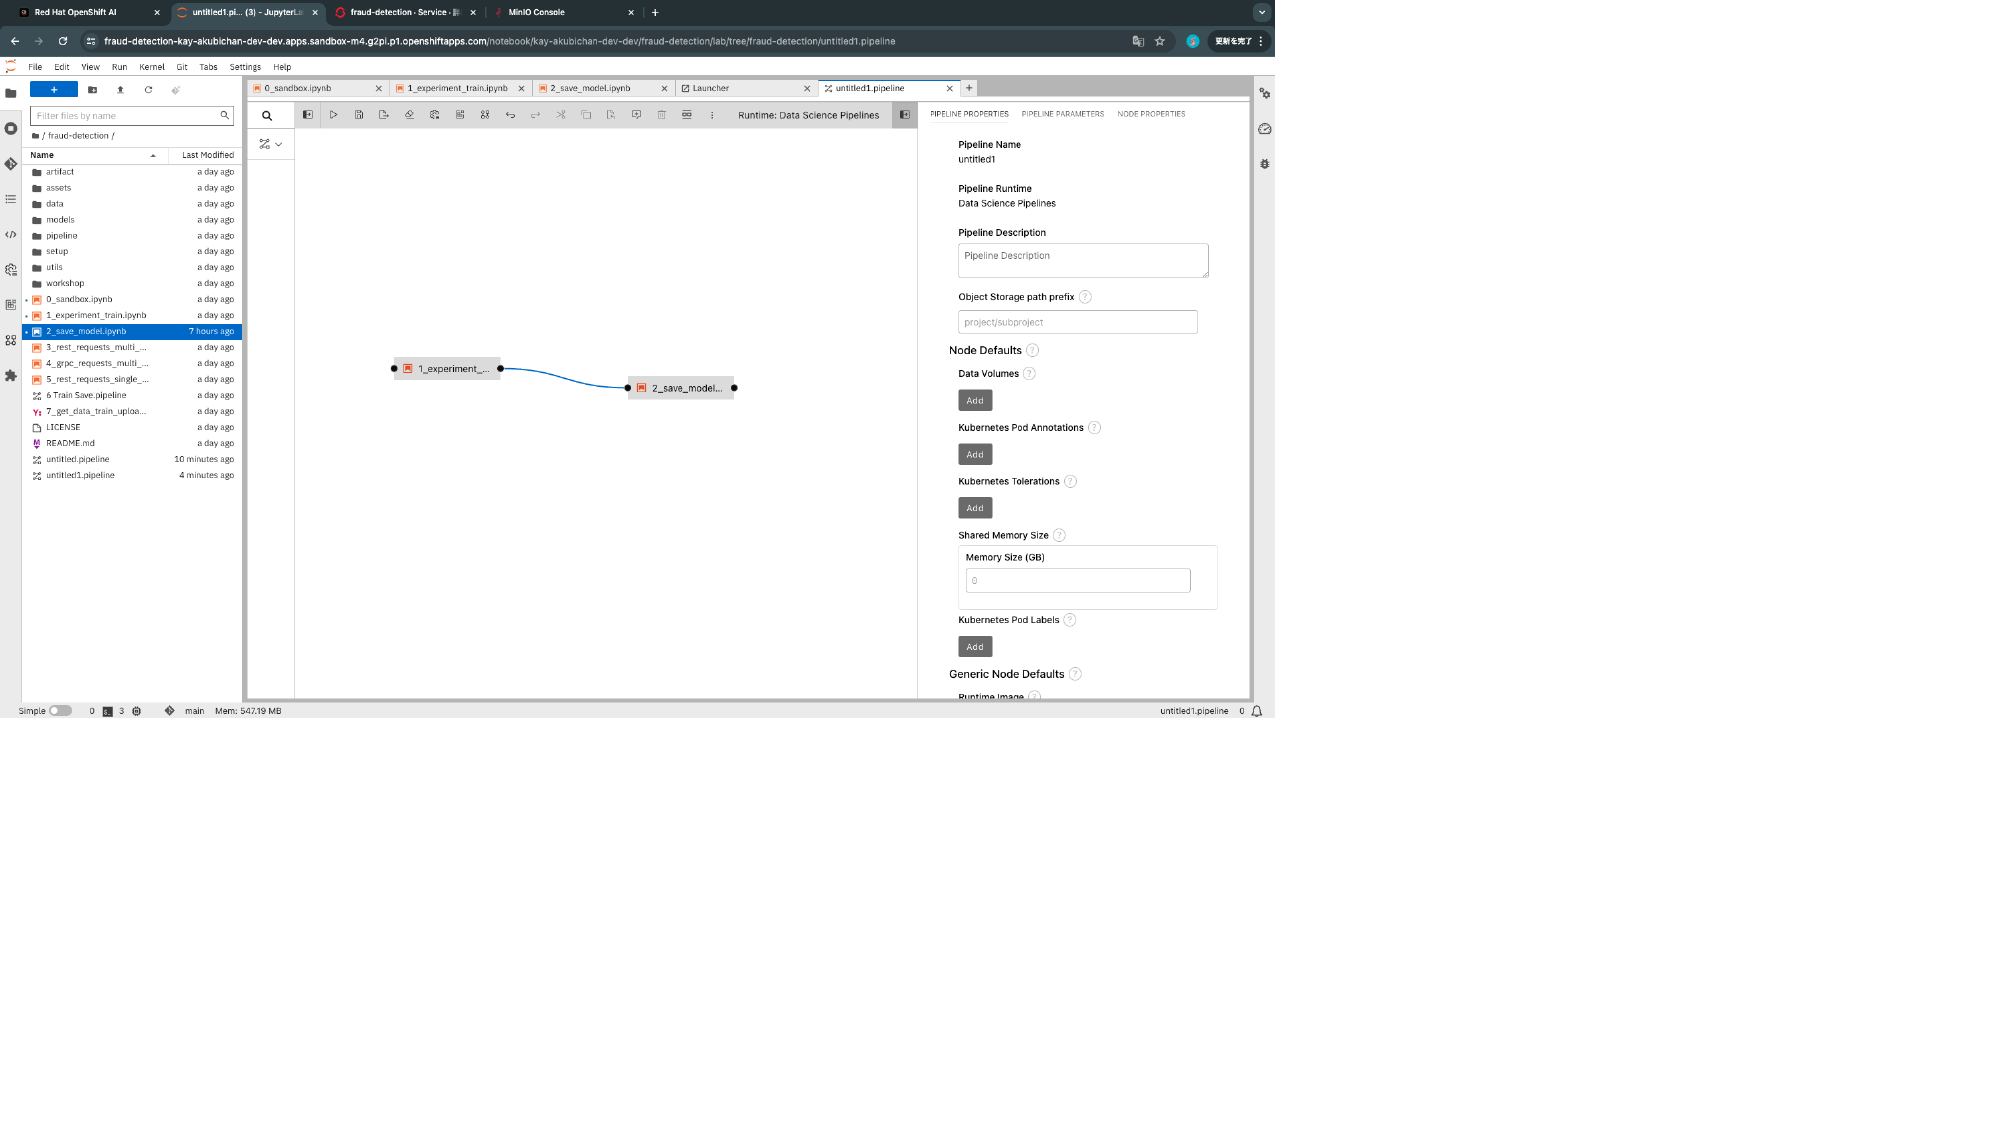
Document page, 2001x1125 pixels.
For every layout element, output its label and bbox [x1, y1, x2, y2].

picture [0, 0, 1276, 718]
